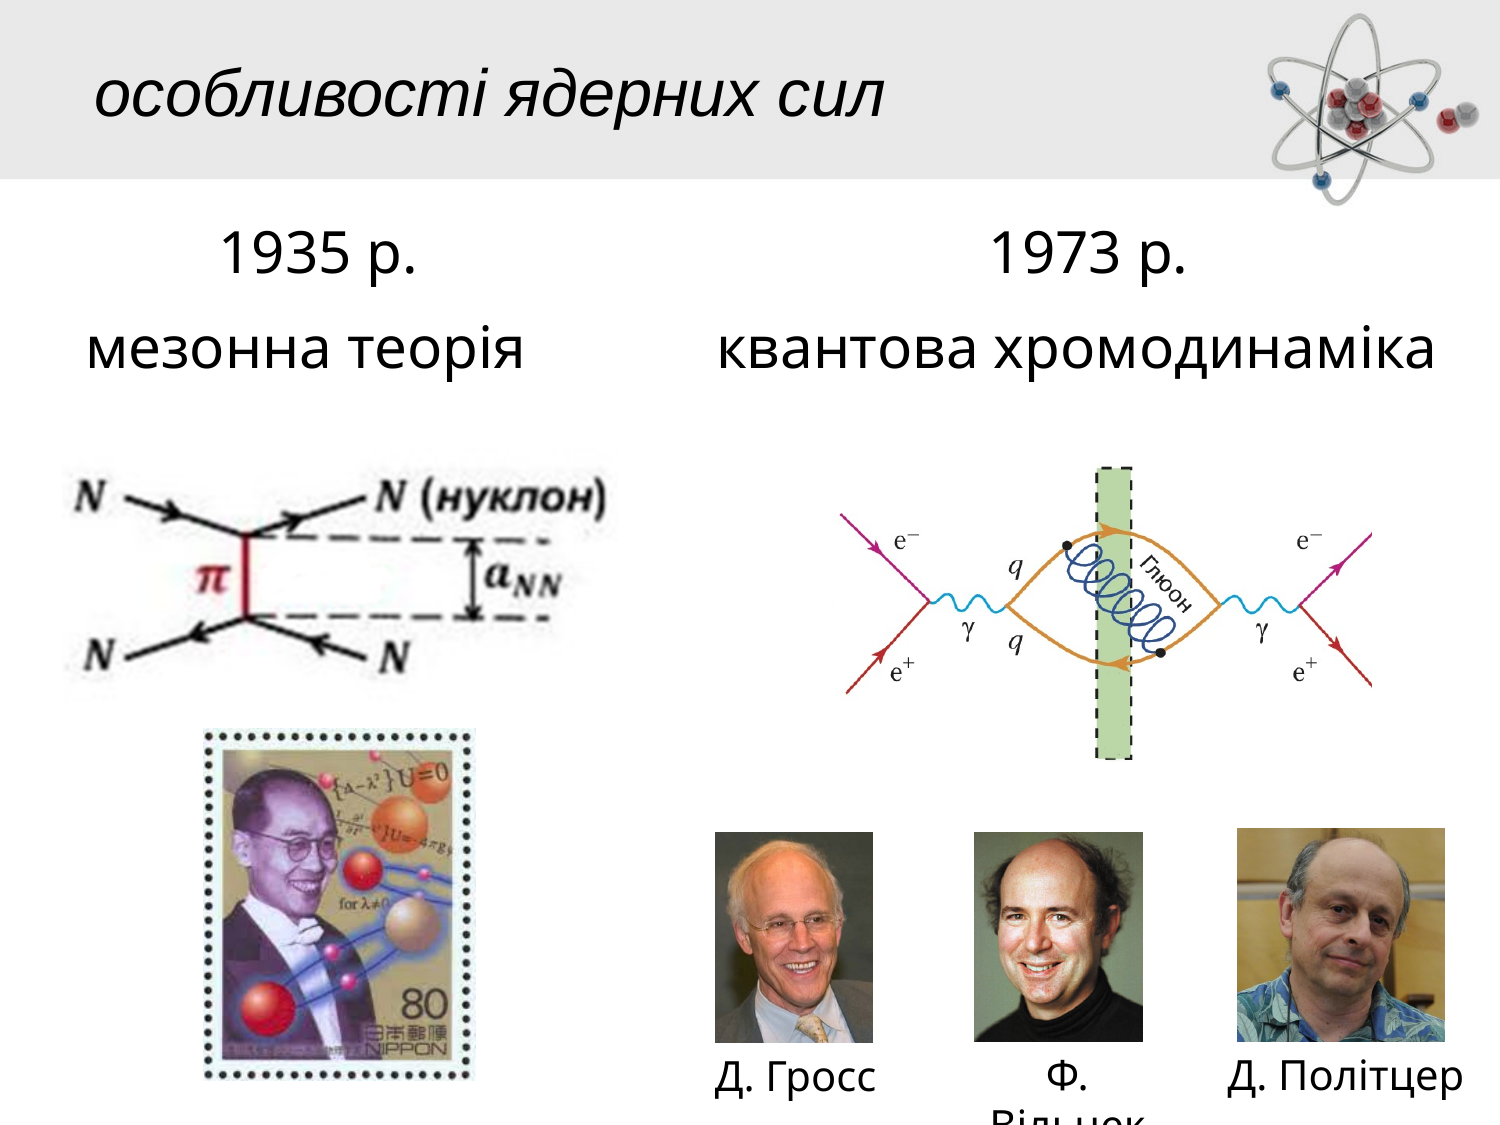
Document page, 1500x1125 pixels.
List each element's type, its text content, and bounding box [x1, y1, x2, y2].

text_box квантова хромодинаміка [701, 302, 1453, 388]
text_box Ф. Вільчек [948, 1041, 1187, 1125]
picture [0, 0, 1500, 1125]
text_box особливості ядерних сил [80, 42, 902, 138]
text_box 1935 р. [203, 207, 433, 293]
text_box Д. Політцер [1209, 1041, 1483, 1106]
text_box 1973 р. [974, 207, 1204, 293]
text_box мезонна теорія [70, 303, 541, 388]
text_box Д. Гросс [690, 1042, 901, 1108]
